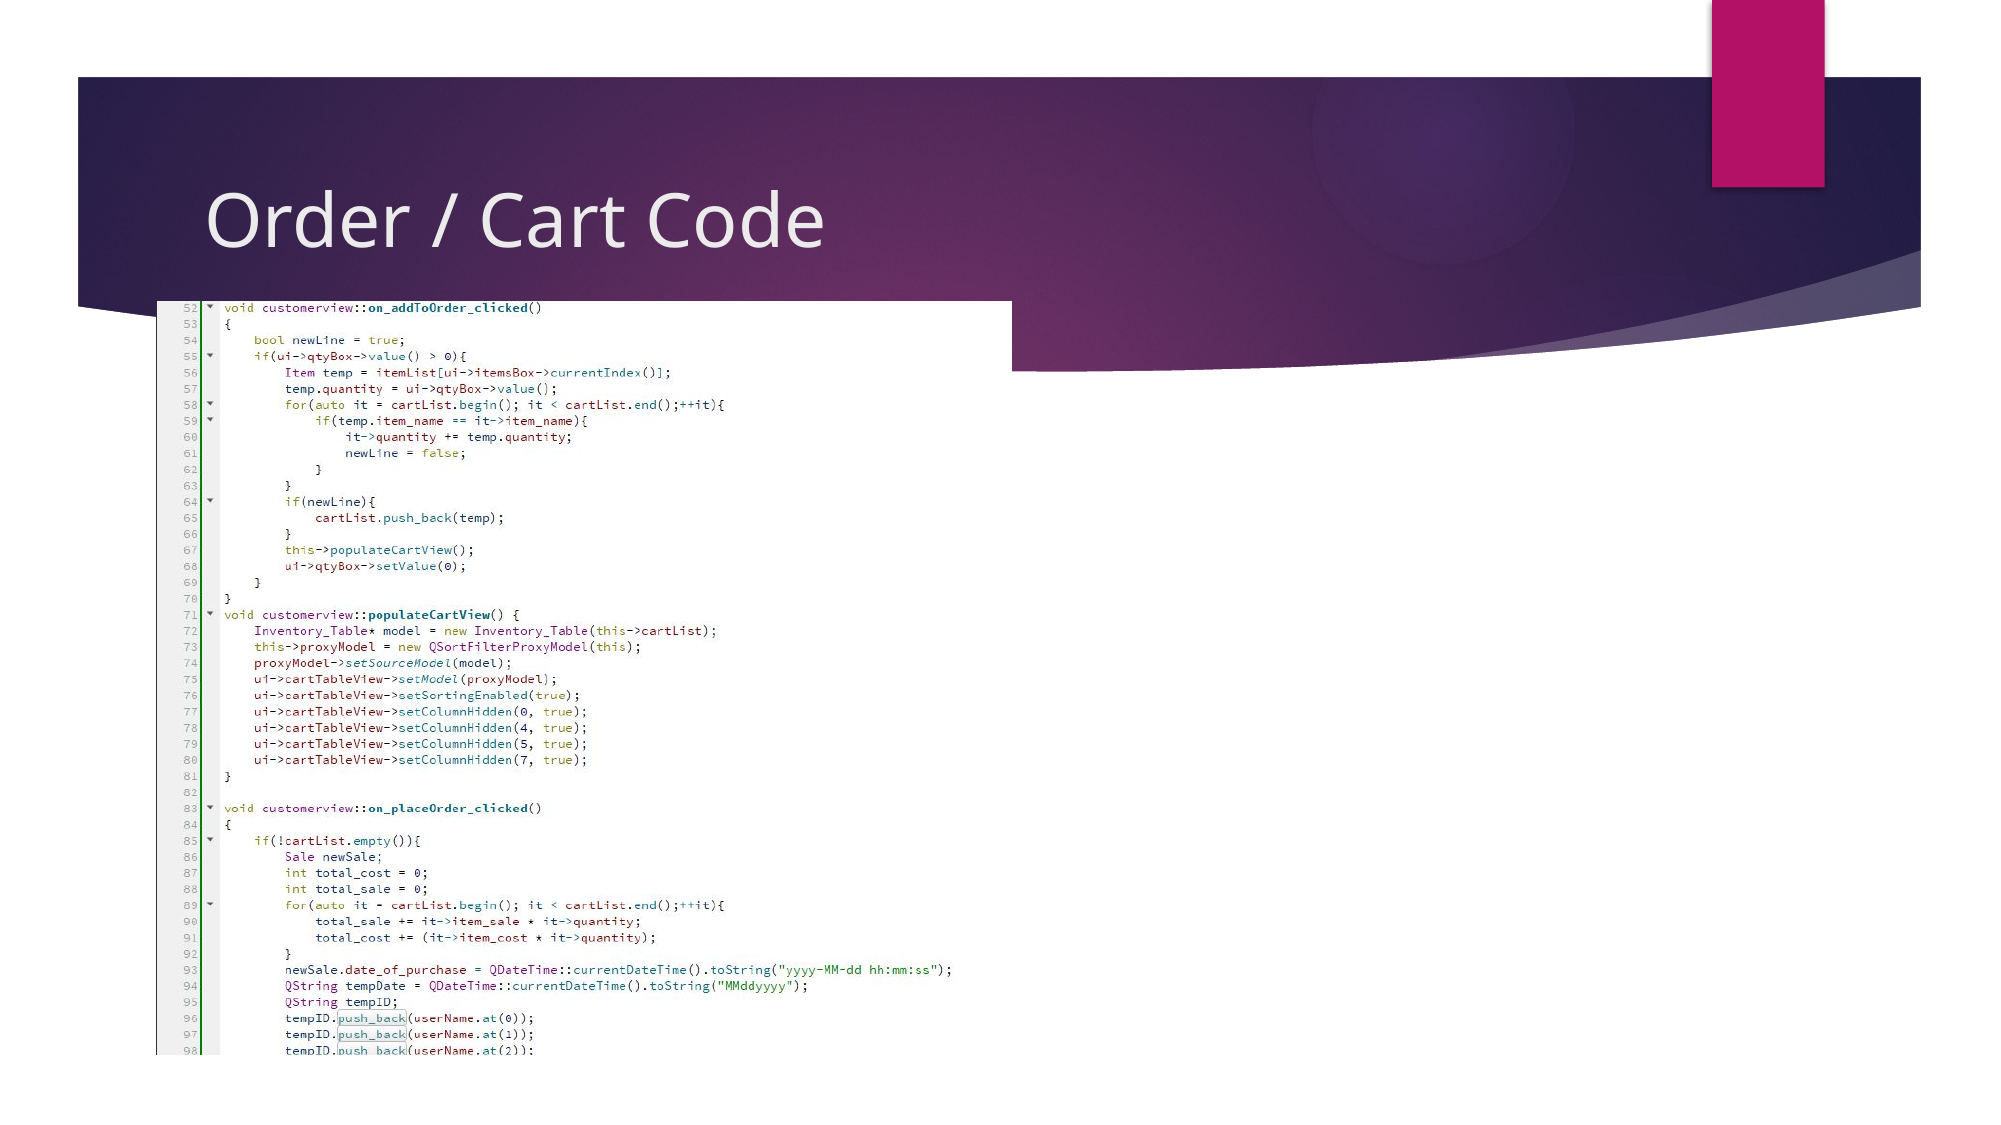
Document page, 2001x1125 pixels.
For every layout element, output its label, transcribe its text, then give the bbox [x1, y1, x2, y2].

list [155, 301, 1012, 1055]
title Order / Cart Code [189, 159, 1627, 276]
